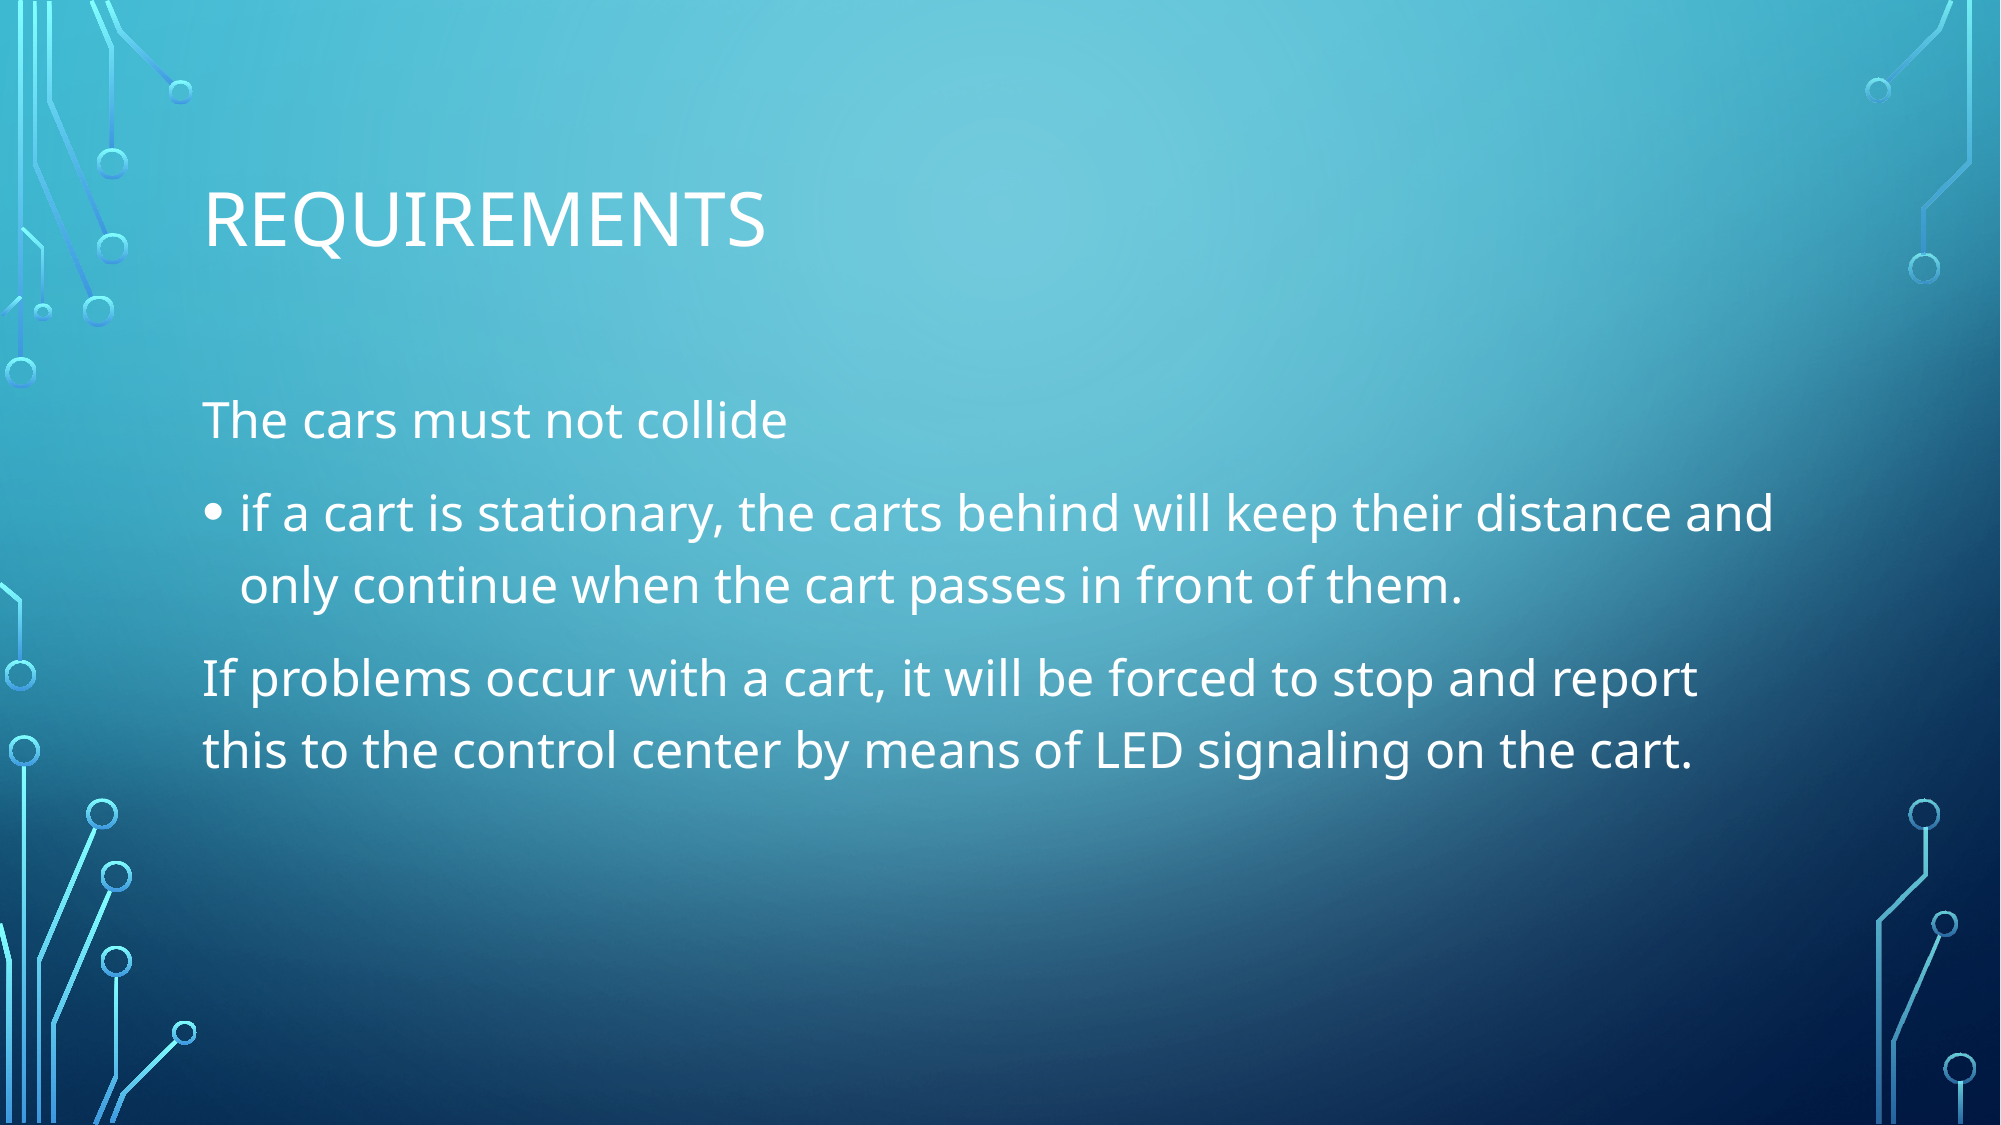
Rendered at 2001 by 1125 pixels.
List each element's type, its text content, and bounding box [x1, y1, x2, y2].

list The cars must not collide if a cart is stationary, the carts behind will keep their distance and only continue when the cart passes in front of them. If problems occur with a cart, it will be forced to stop and report this to the control center by means of LED signaling on the cart. [187, 369, 1813, 950]
title requirements [187, 101, 1813, 344]
